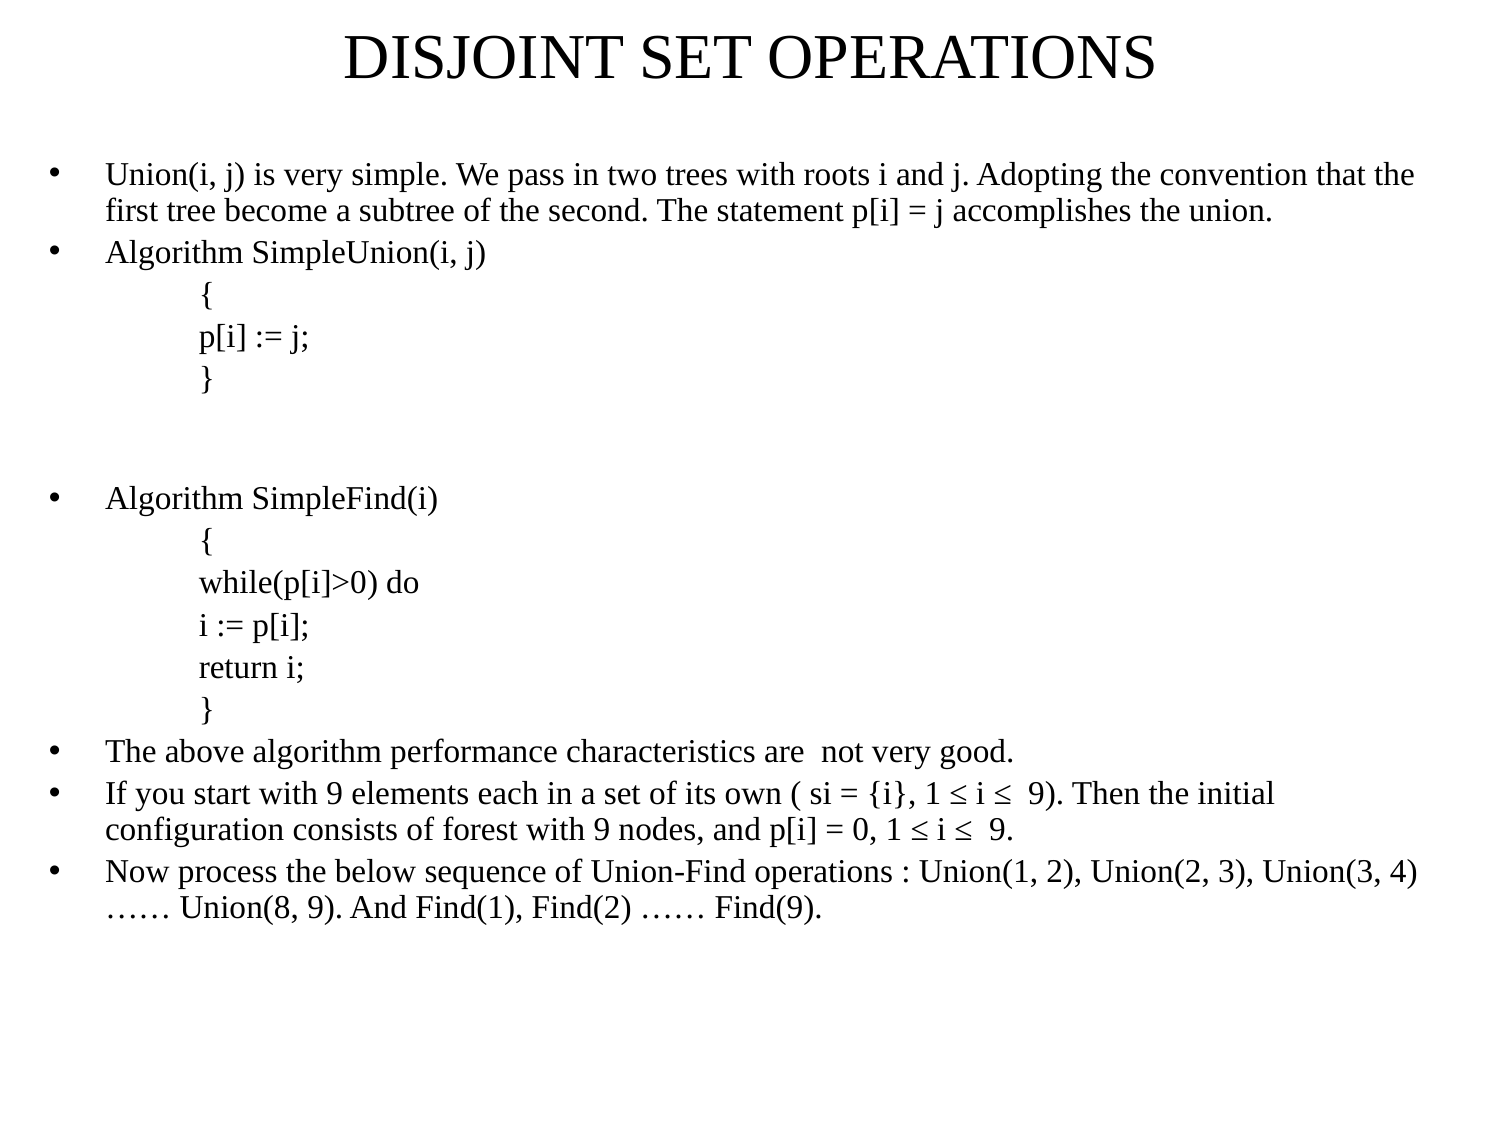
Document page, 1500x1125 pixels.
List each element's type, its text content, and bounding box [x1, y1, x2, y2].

list Union(i, j) is very simple. We pass in two trees with roots i and j. Adopting the convention that the first tree become a subtree of the second. The statement p[i] = j accomplishes the union. Algorithm SimpleUnion(i, j) { p[i] := j; } Algorithm SimpleFind(i) { while(p[i]>0) do i := p[i]; return i; } The above algorithm performance characteristics are not very good. If you start with 9 elements each in a set of its own ( si = {i}, 1 ≤ i ≤ 9). Then the initial configuration consists of forest with 9 nodes, and p[i] = 0, 1 ≤ i ≤ 9. Now process the below sequence of Union-Find operations : Union(1, 2), Union(2, 3), Union(3, 4) …… Union(8, 9). And Find(1), Find(2) …… Find(9). [40, 148, 1460, 1083]
title DISJOINT SET OPERATIONS [76, 6, 1428, 100]
